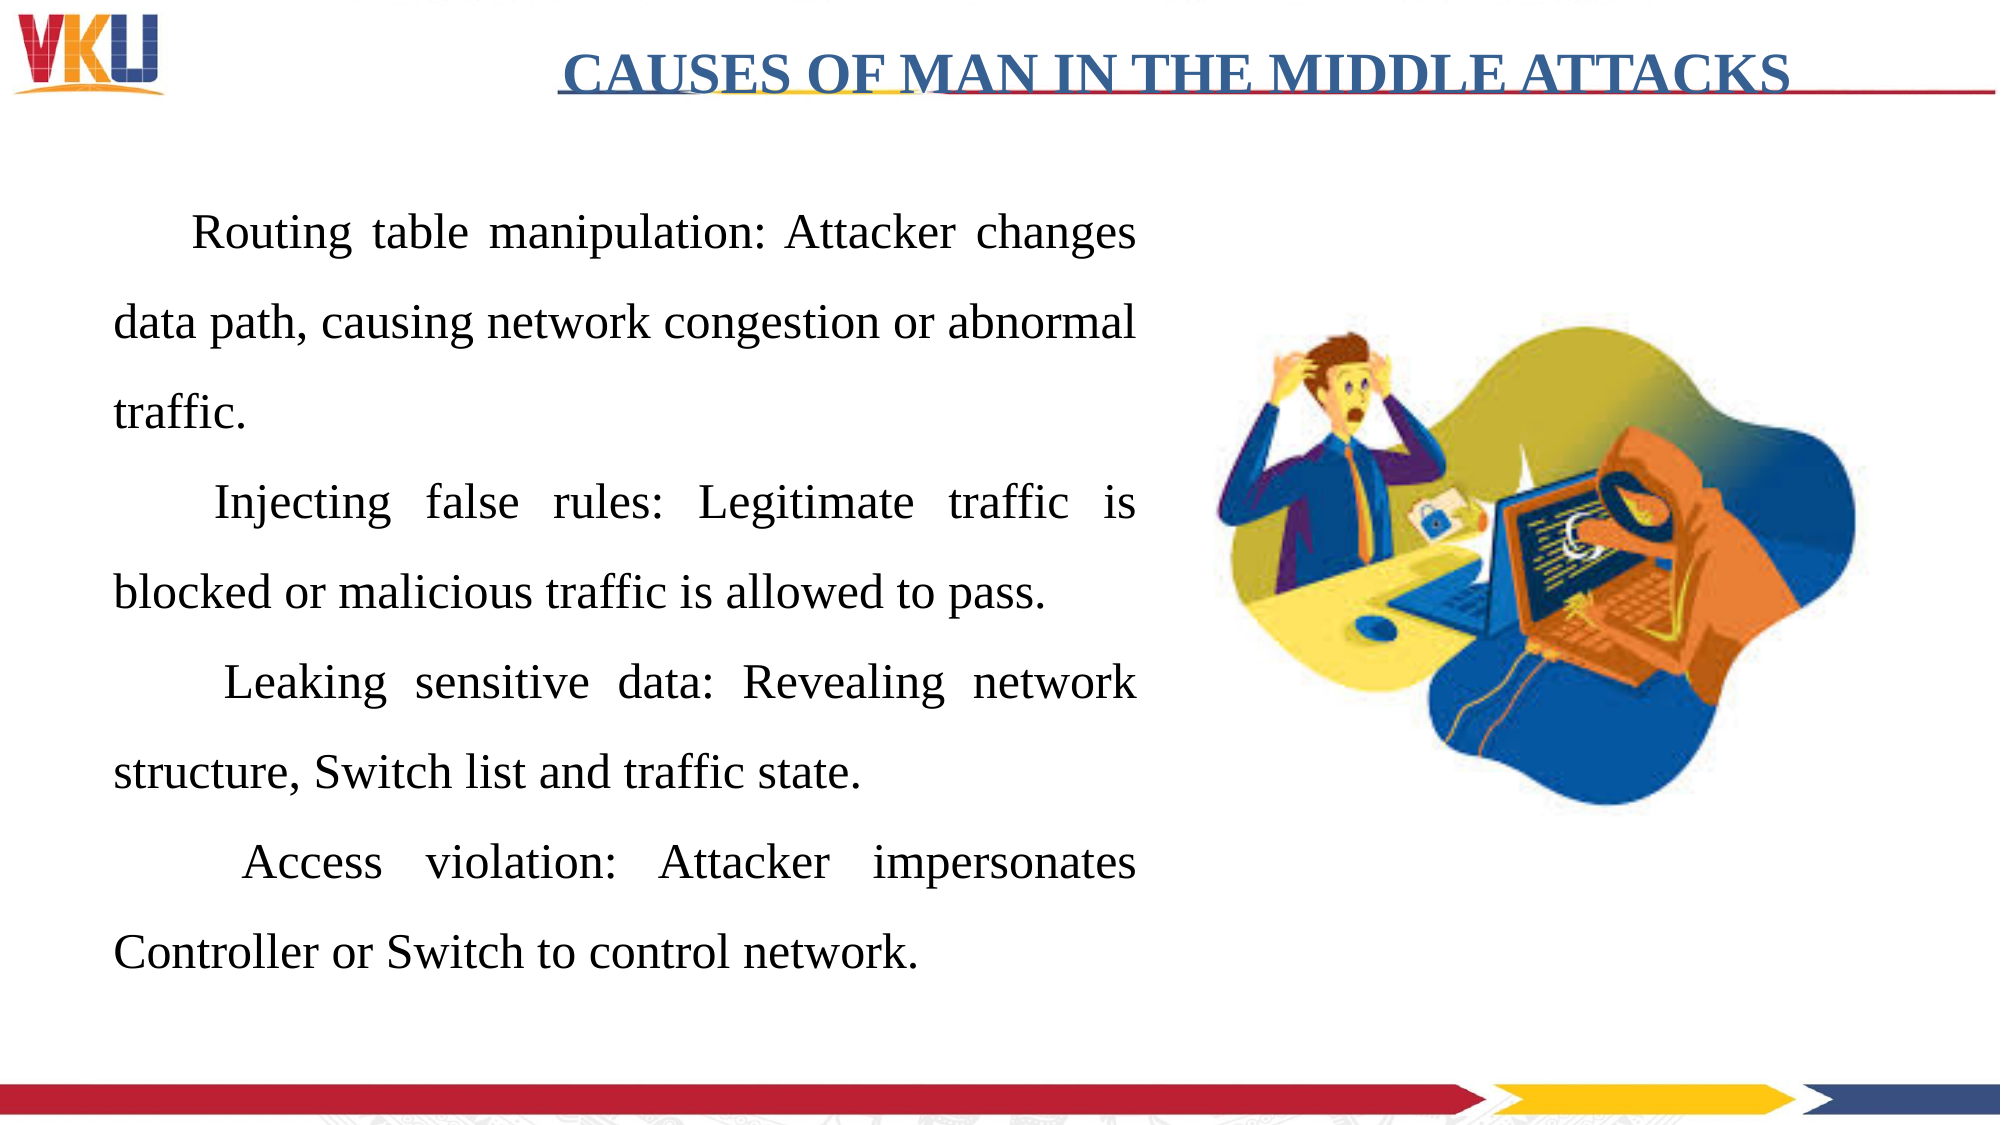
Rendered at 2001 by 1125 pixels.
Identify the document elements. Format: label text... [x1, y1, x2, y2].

title CAUSES OF MAN IN THE MIDDLE ATTACKS [541, 0, 2000, 106]
picture [0, 0, 2000, 1125]
text_box Routing table manipulation: Attacker changes data path, causing network congestion or abnormal traffic. Injecting false rules: Legitimate traffic is blocked or malicious traffic is allowed to pass. Leaking sensitive data: Revealing network structure, Switch list and traffic state. Access violation: Attacker impersonates Controller or Switch to control network. [98, 161, 1153, 986]
